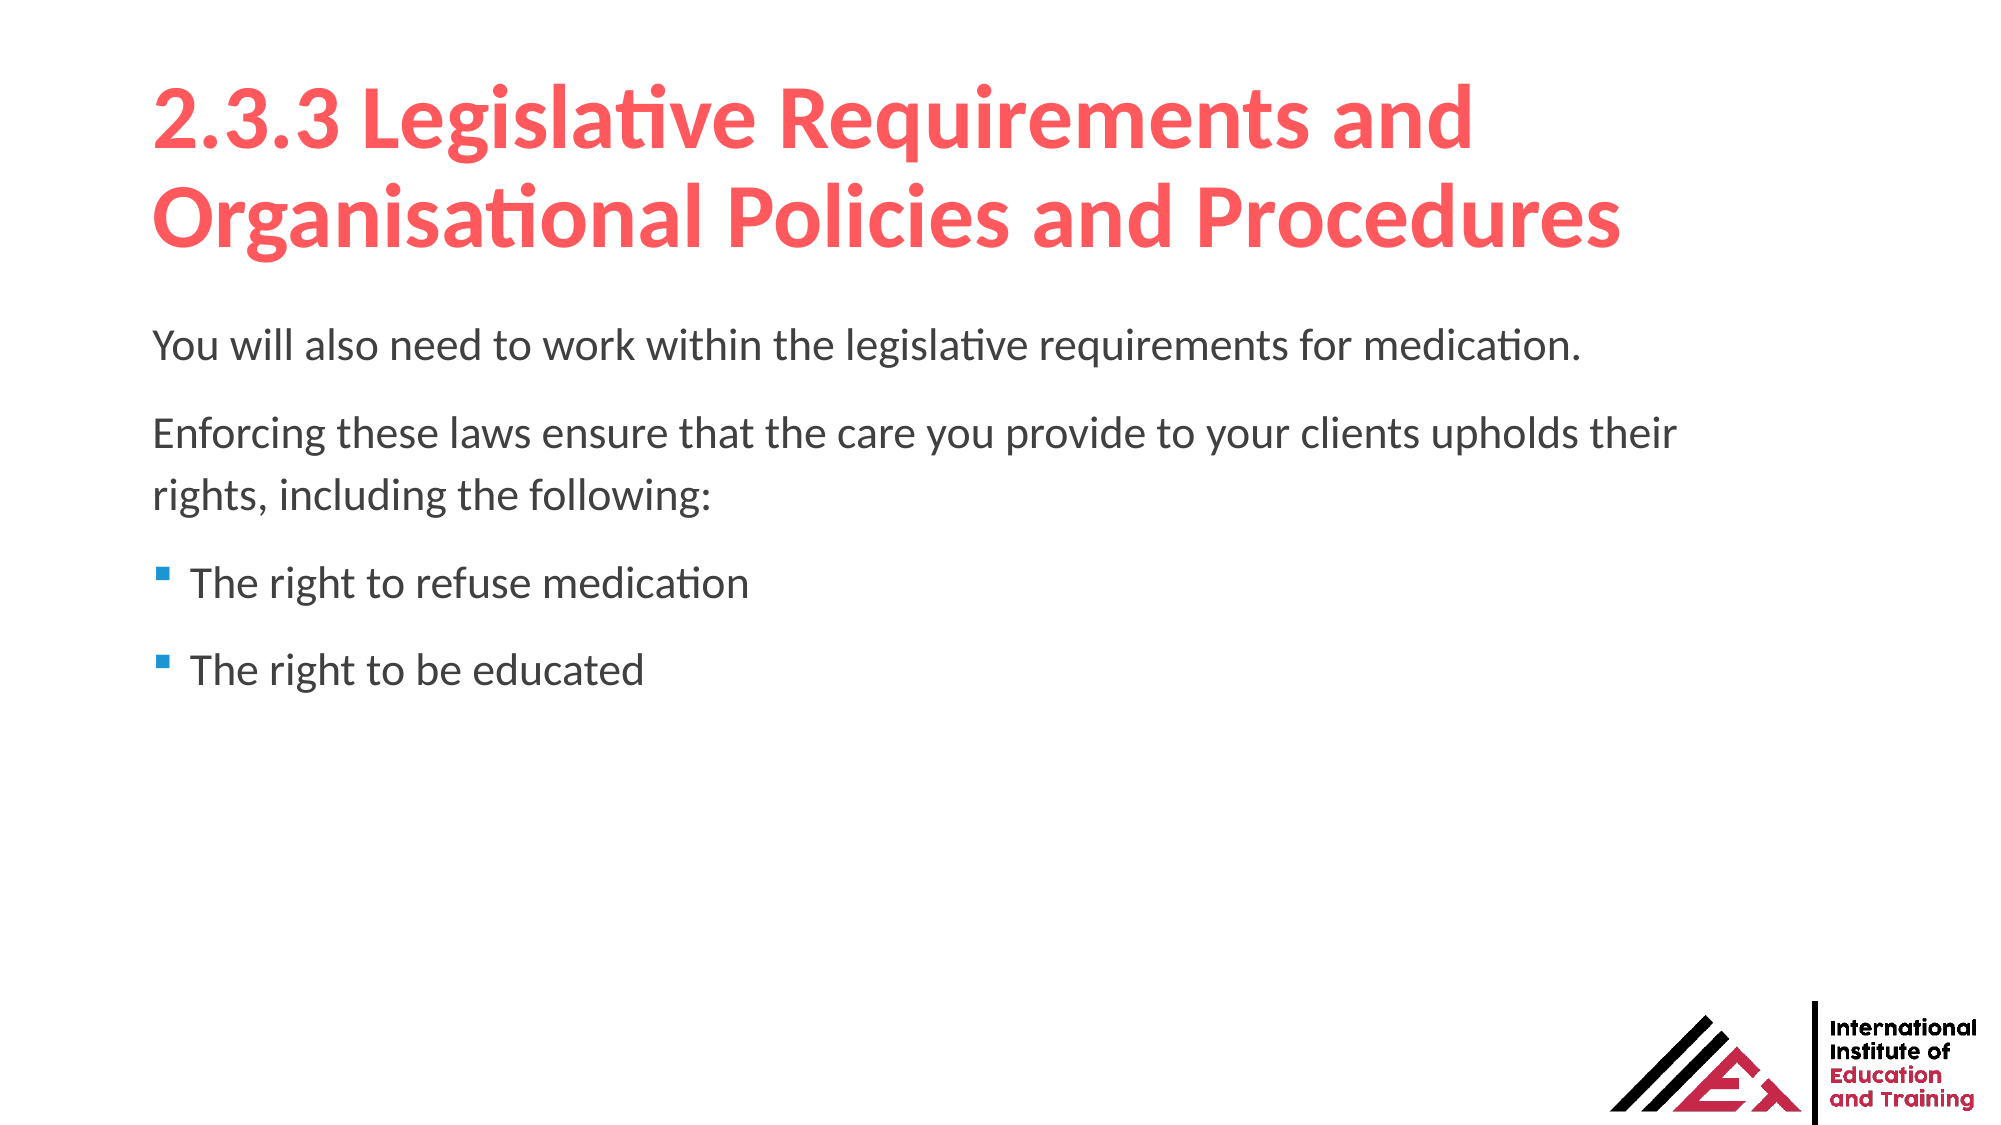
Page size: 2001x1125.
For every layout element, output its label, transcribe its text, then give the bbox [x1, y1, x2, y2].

list You will also need to work within the legislative requirements for medication. Enforcing these laws ensure that the care you provide to your clients upholds their rights, including the following: The right to refuse medication The right to be educated [137, 299, 1793, 1014]
title 2.3.3 Legislative Requirements and Organisational Policies and Procedures [137, 59, 1793, 278]
picture [1609, 1001, 1976, 1125]
